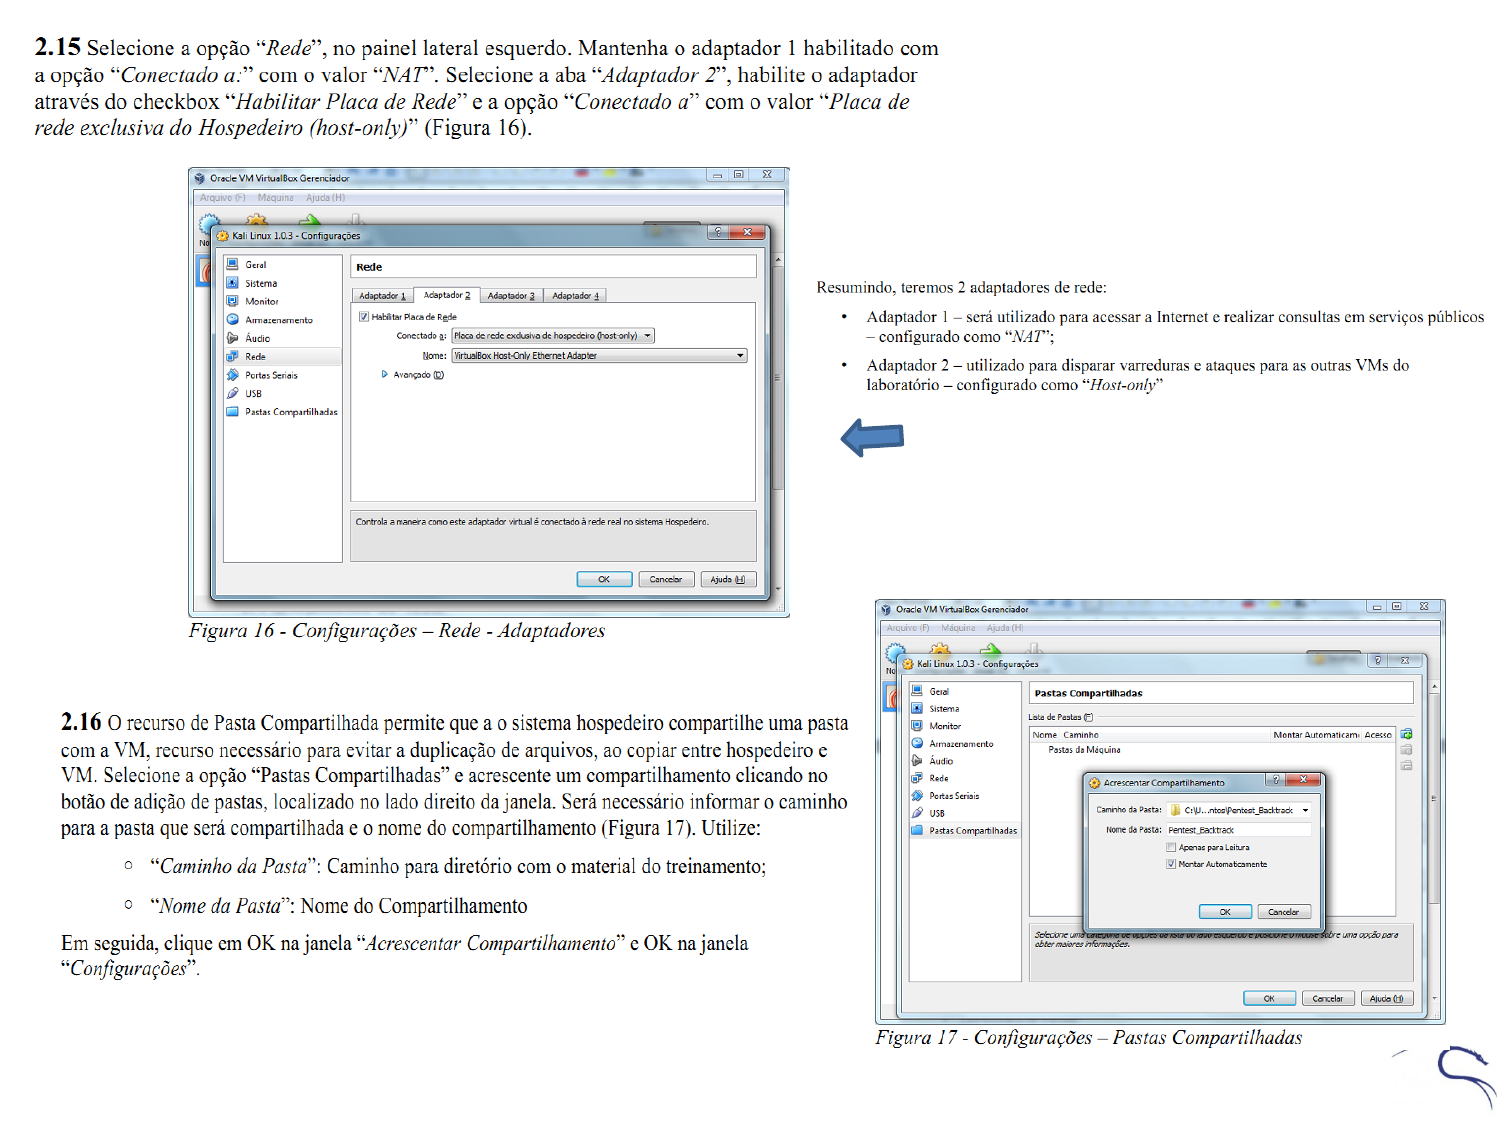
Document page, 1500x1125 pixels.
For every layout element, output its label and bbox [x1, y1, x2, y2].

text_box [840, 418, 905, 458]
picture [29, 30, 945, 158]
picture [806, 267, 1498, 399]
picture [57, 703, 857, 988]
picture [183, 162, 791, 643]
picture [873, 594, 1498, 1125]
